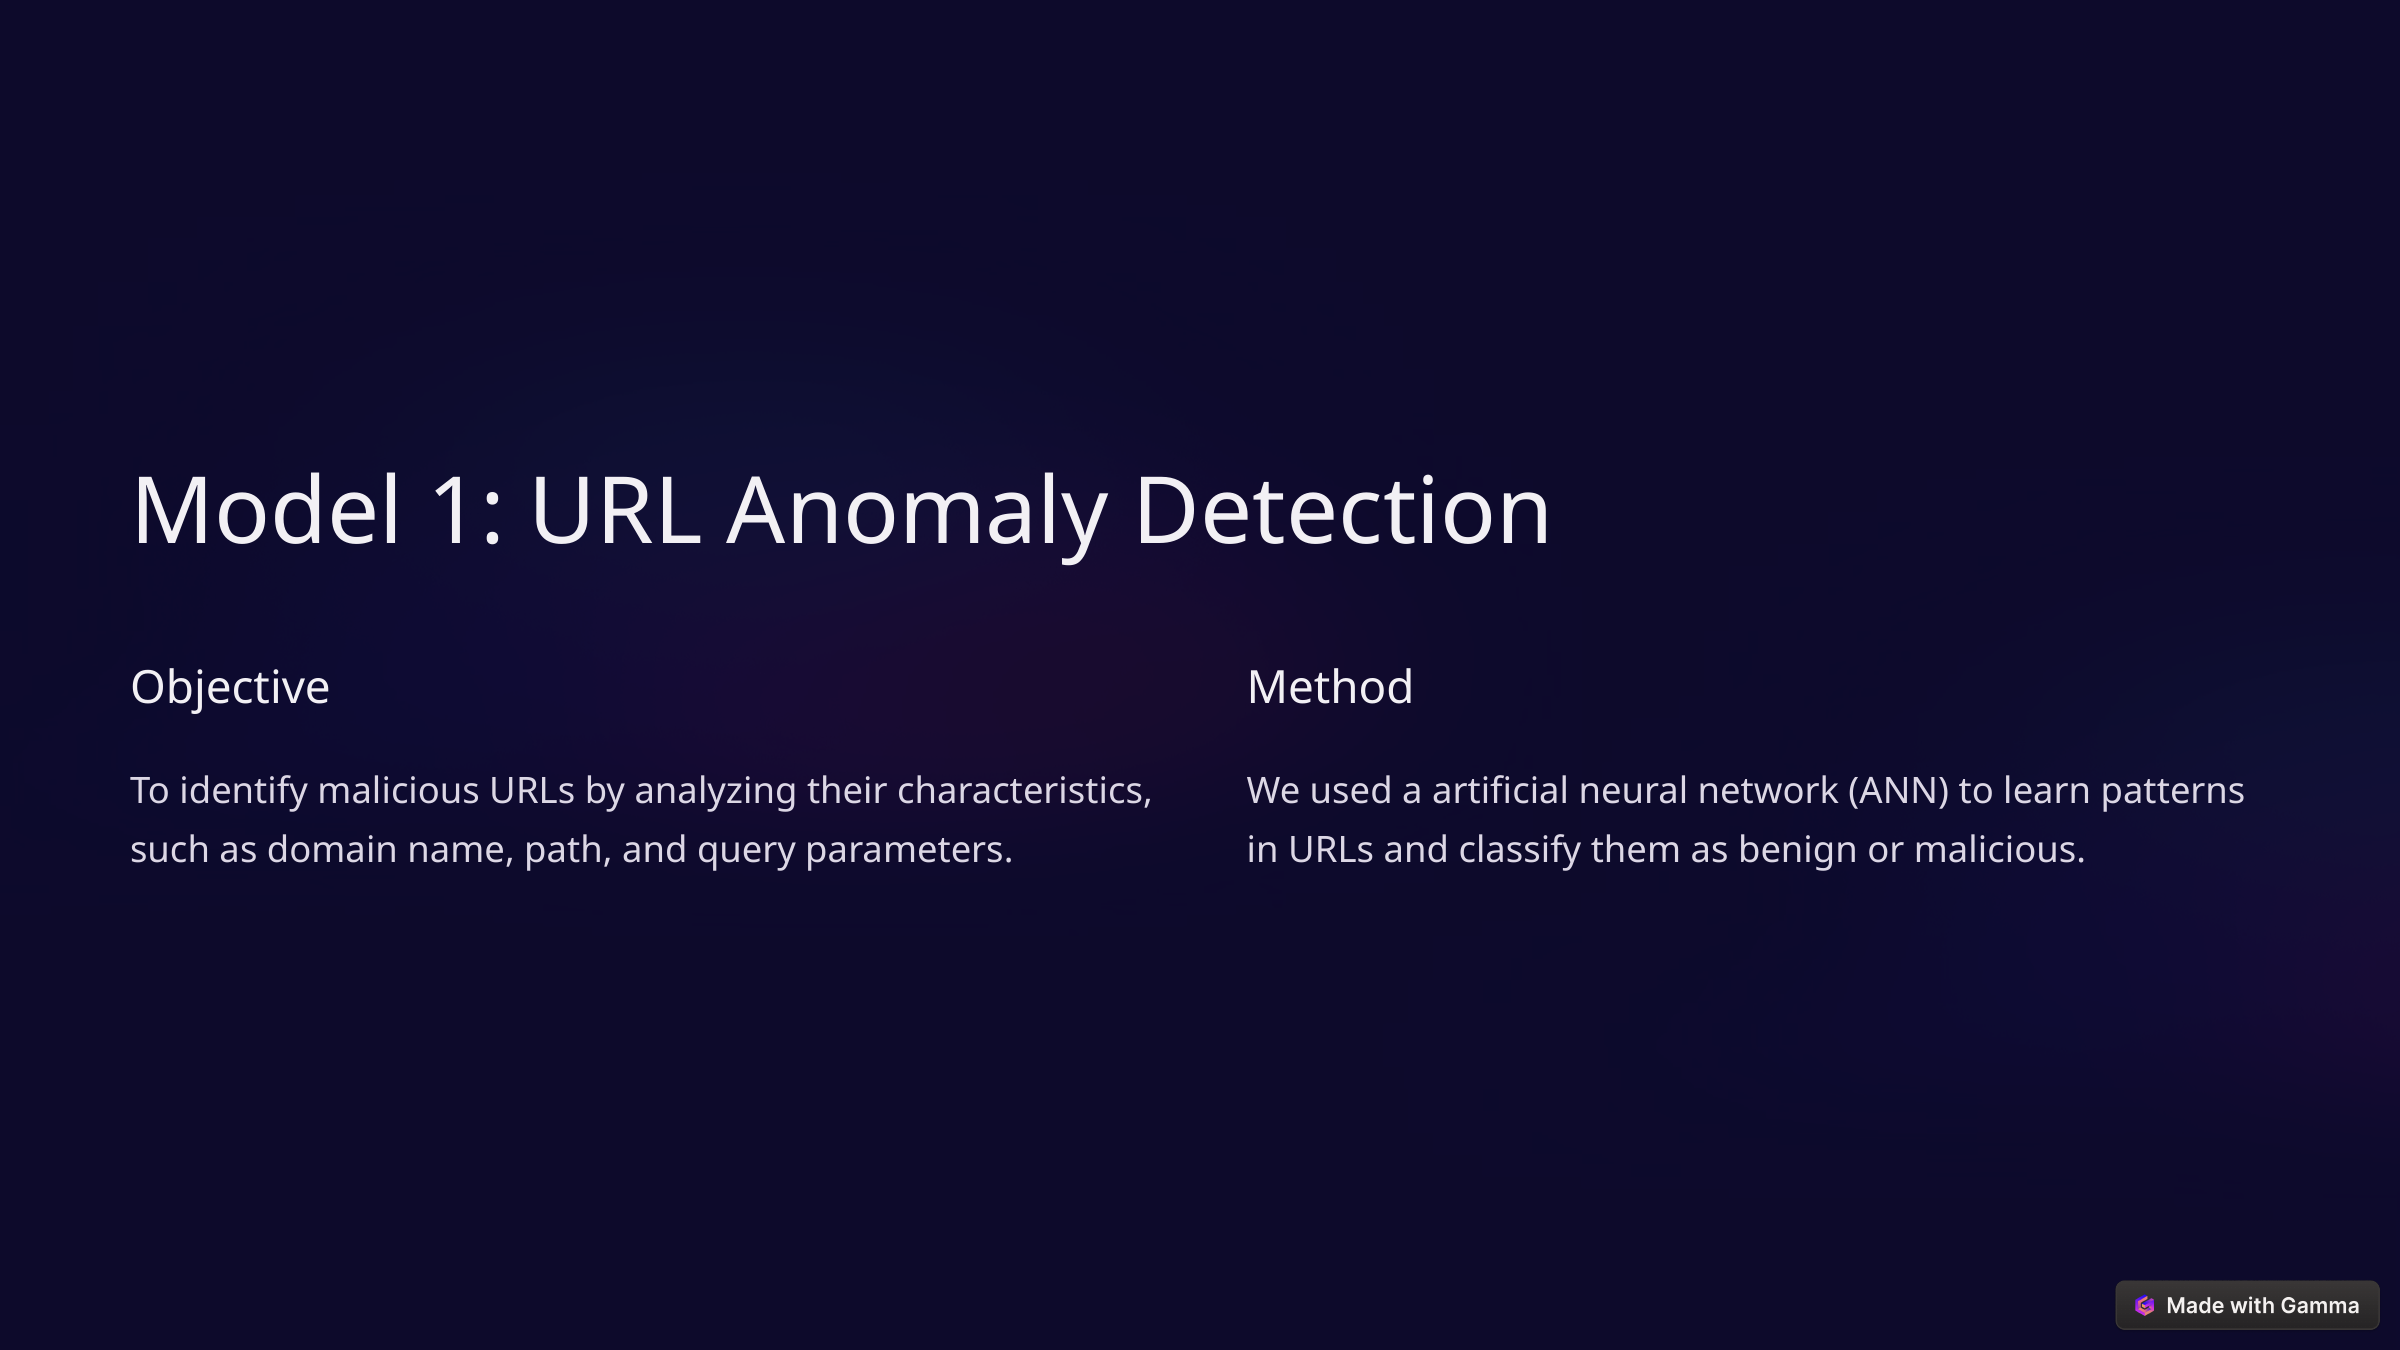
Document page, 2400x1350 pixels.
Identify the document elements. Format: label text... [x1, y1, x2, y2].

text_box Method [1246, 655, 1712, 714]
text_box We used a artificial neural network (ANN) to learn patterns in URLs and classify them as benign or malicious. [1246, 751, 2271, 871]
text_box Objective [130, 655, 596, 714]
text_box Model 1: URL Anomaly Detection [130, 446, 1647, 563]
picture [2106, 1271, 2389, 1339]
text_box To identify malicious URLs by analyzing their characteristics, such as domain name, path, and query parameters. [130, 751, 1155, 871]
